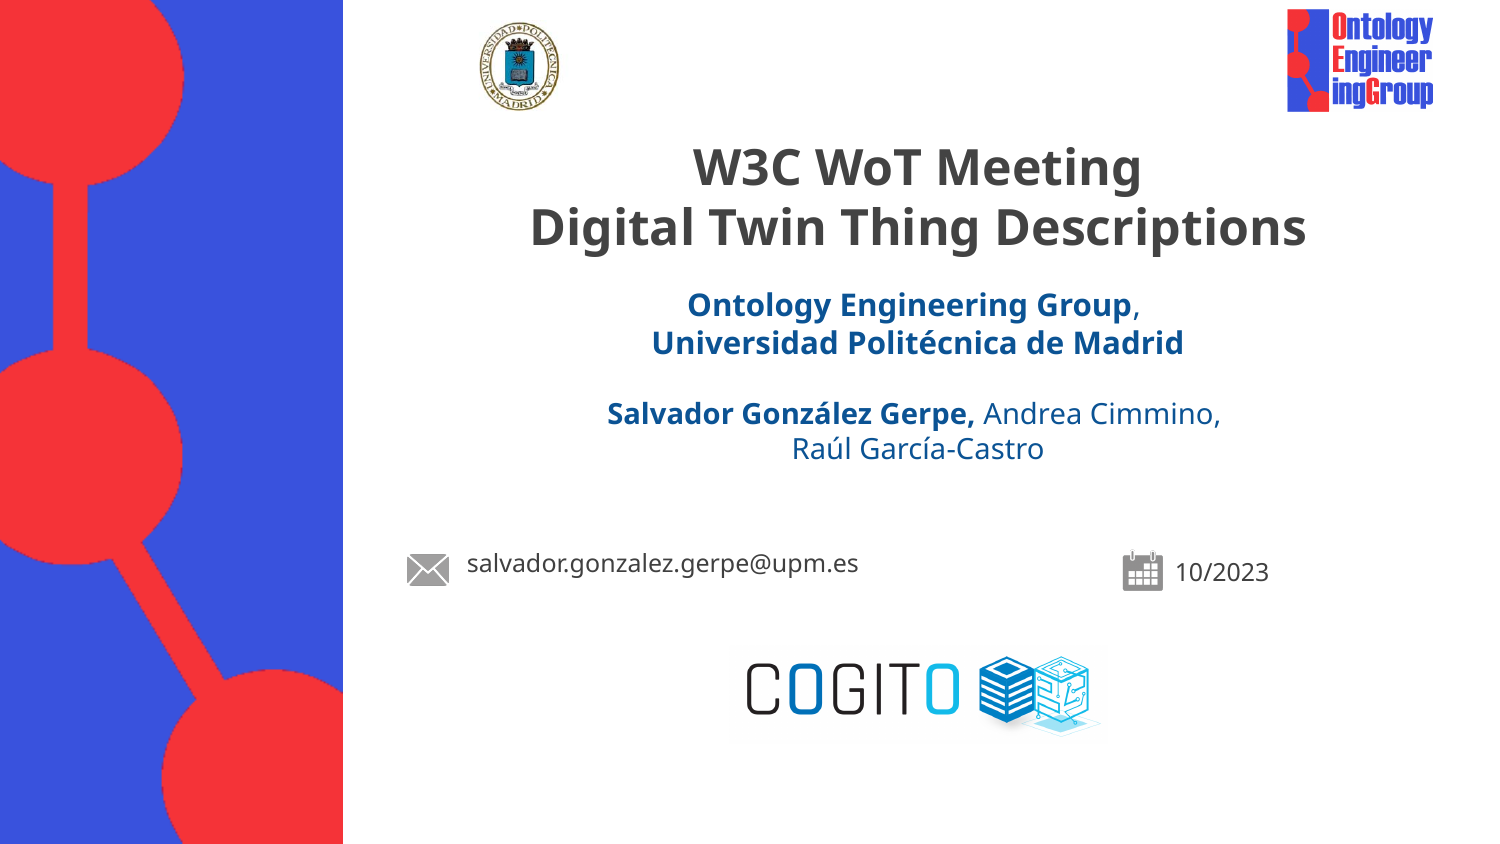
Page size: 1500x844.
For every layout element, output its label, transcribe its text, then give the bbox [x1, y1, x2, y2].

text_box 10/2023 [1167, 549, 1500, 591]
picture [407, 548, 449, 591]
picture [729, 645, 1108, 744]
picture [1121, 548, 1163, 591]
picture [1287, 9, 1433, 112]
picture [467, 20, 573, 112]
picture [0, 0, 343, 844]
text_box salvador.gonzalez.gerpe@upm.es [459, 540, 935, 594]
text_box W3C WoT Meeting Digital Twin Thing Descriptions Ontology Engineering Group, Universidad Politécnica de Madrid Salvador González Gerpe, Andrea Cimmino, Raúl García-Castro [436, 120, 1401, 607]
